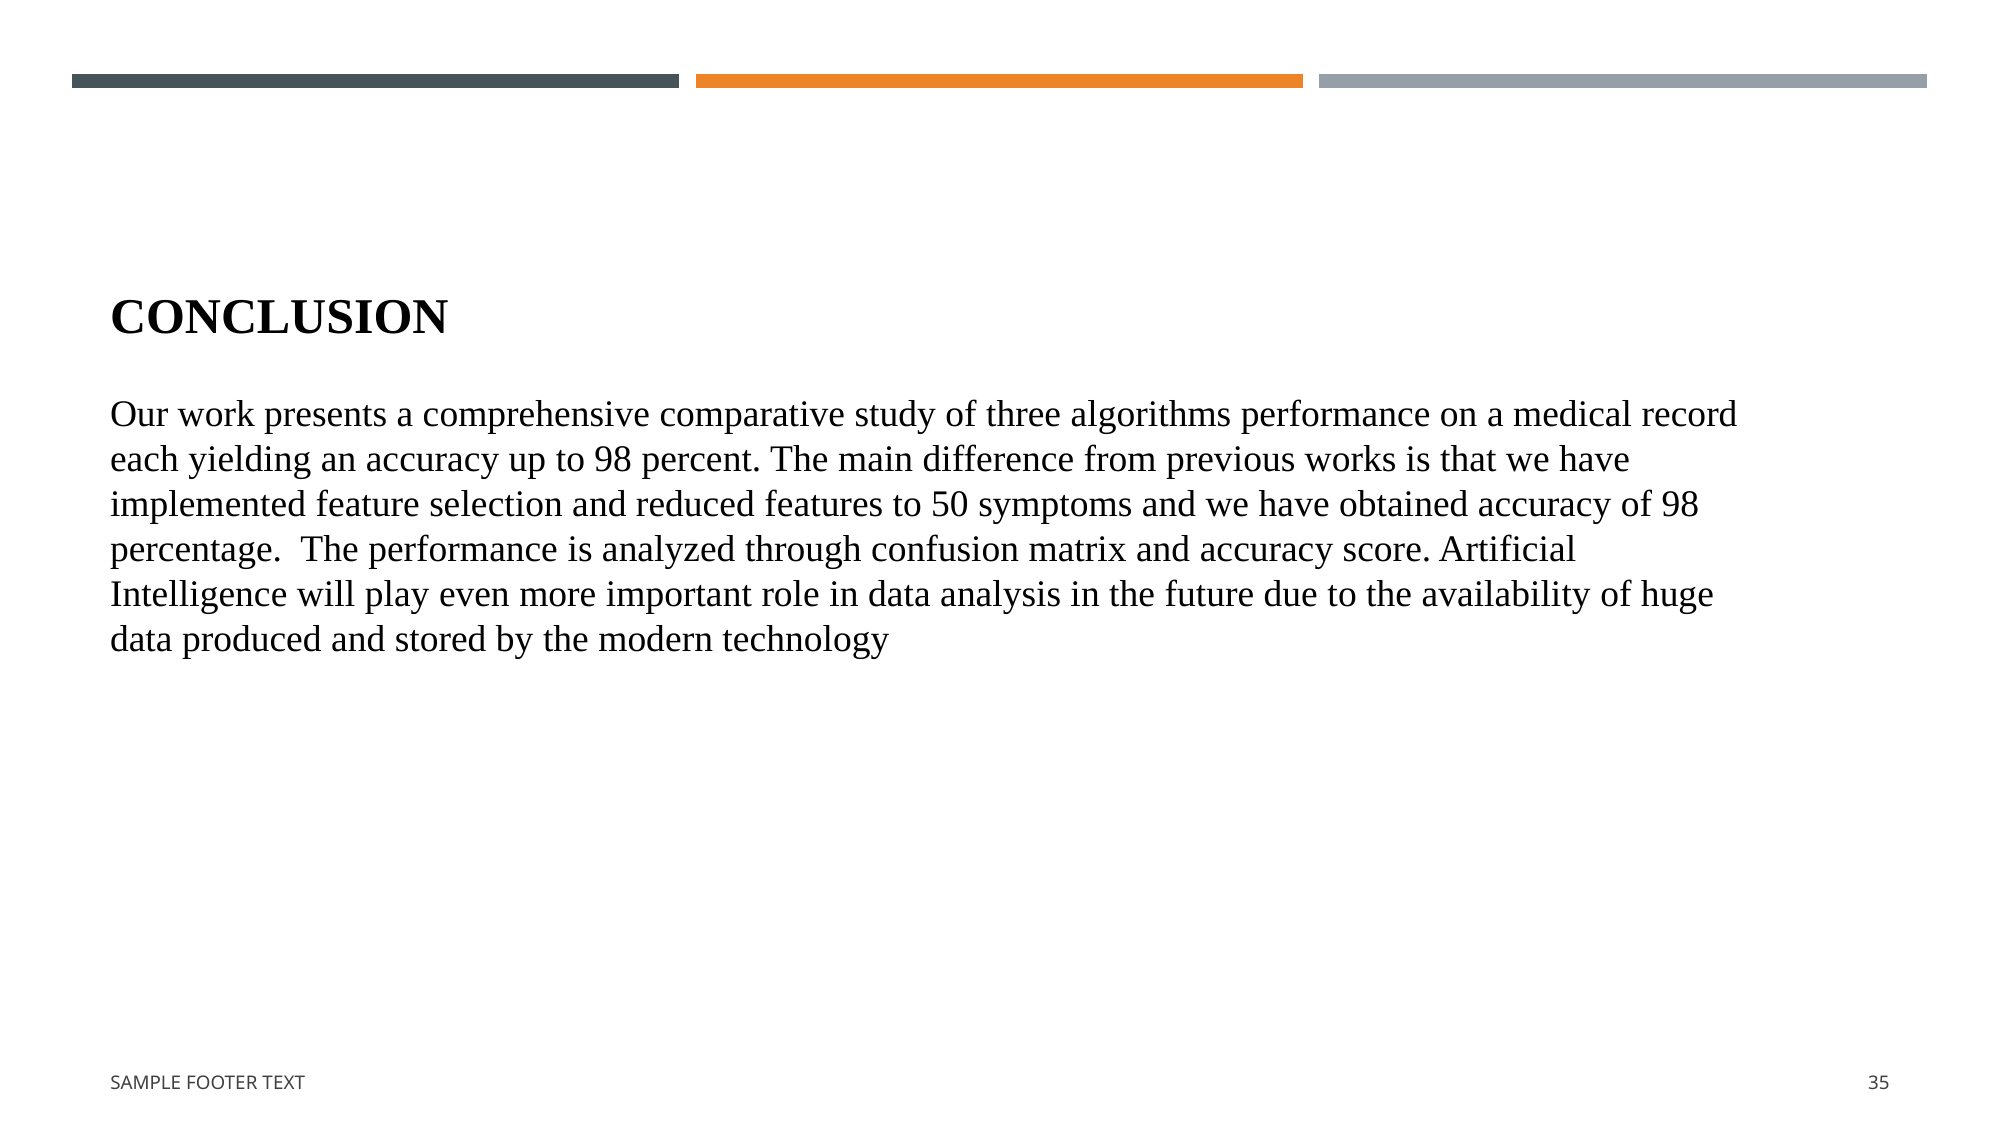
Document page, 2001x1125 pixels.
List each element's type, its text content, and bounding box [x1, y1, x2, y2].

slide_number 35 [1732, 1053, 1905, 1114]
footer Sample Footer Text [95, 1053, 1230, 1114]
text_box CONCLUSION Our work presents a comprehensive comparative study of three algorithms performance on a medical record each yielding an accuracy up to 98 percent. The main difference from previous works is that we have implemented feature selection and reduced features to 50 symptoms and we have obtained accuracy of 98 percentage. The performance is analyzed through confusion matrix and accuracy score. Artificial Intelligence will play even more important role in data analysis in the future due to the availability of huge data produced and stored by the modern technology [95, 276, 1777, 667]
